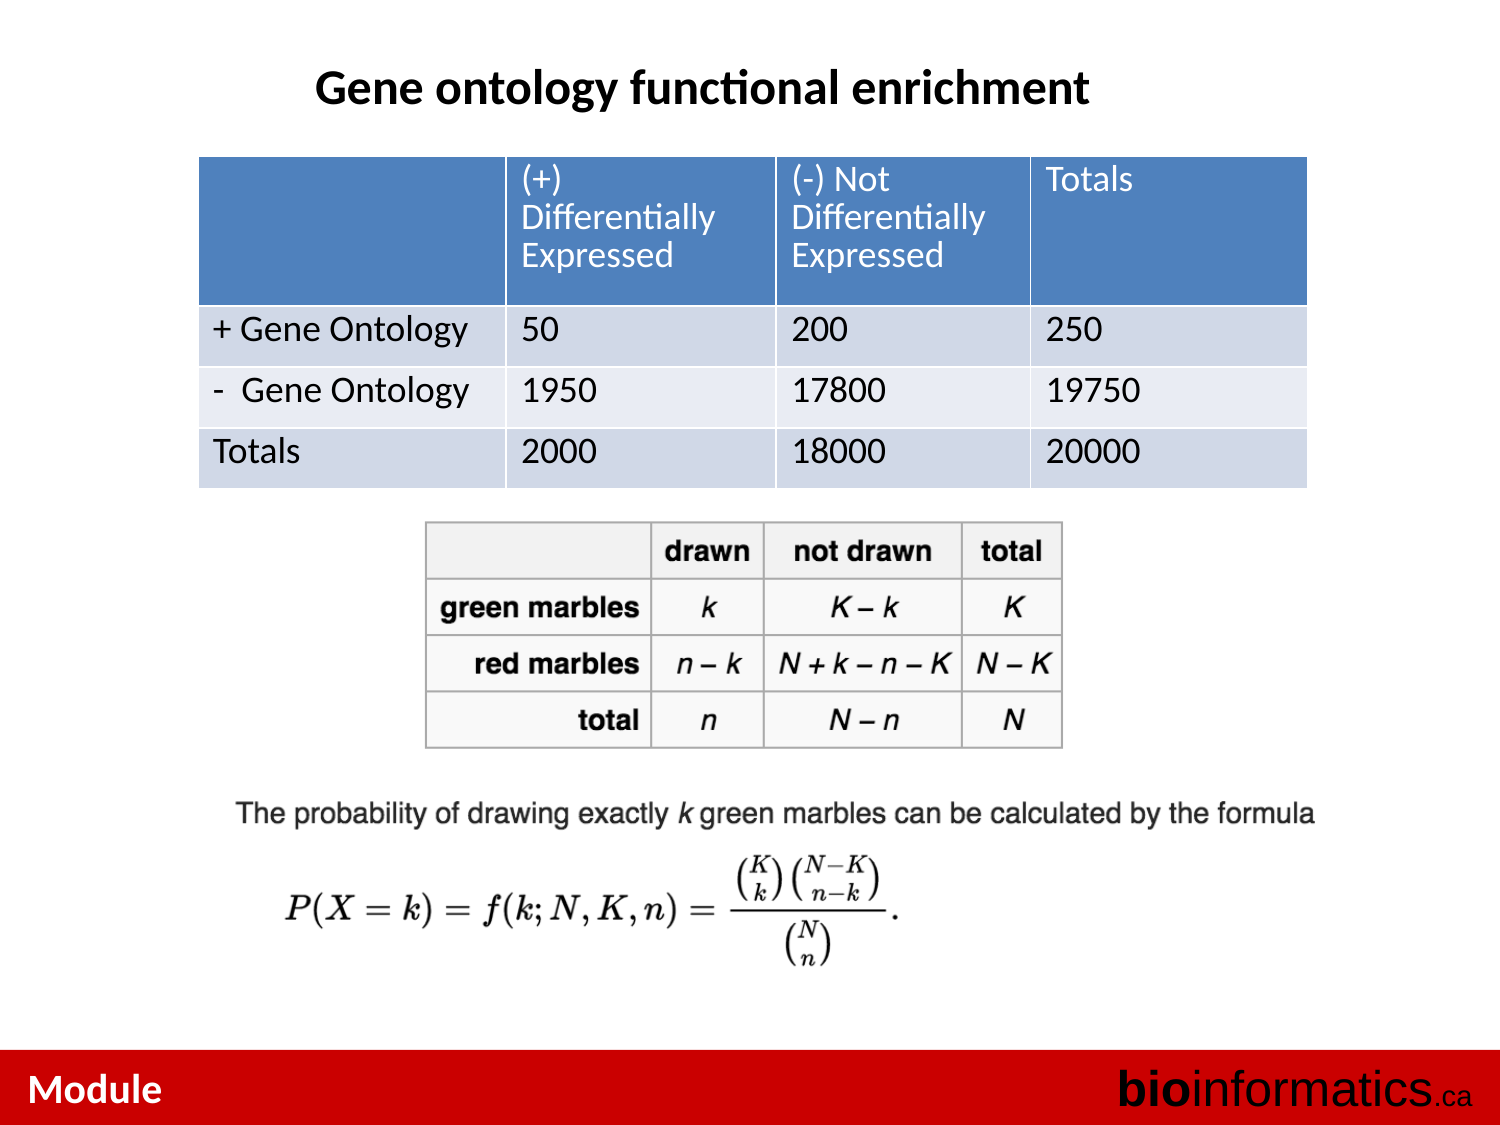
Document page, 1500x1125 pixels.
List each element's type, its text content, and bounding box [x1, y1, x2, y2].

table_cell 50 [507, 307, 775, 366]
text_box Gene ontology functional enrichment [300, 47, 1106, 122]
table_cell - Gene Ontology [199, 368, 505, 427]
table_cell 19750 [1031, 368, 1307, 427]
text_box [0, 1048, 1500, 1125]
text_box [223, 488, 1341, 983]
table_cell 1950 [507, 368, 775, 427]
table_cell 200 [777, 307, 1030, 366]
table_header [199, 157, 505, 305]
table_cell + Gene Ontology [199, 307, 505, 366]
table_cell Totals [199, 429, 505, 488]
table_header (+) Differentially Expressed [507, 157, 775, 305]
table_cell 2000 [507, 429, 775, 486]
table_header Totals [1031, 157, 1307, 305]
table_cell 20000 [1031, 429, 1307, 486]
table_cell 250 [1031, 307, 1307, 366]
table_cell 18000 [777, 429, 1030, 486]
table_cell 17800 [777, 368, 1030, 427]
table_header (-) Not Differentially Expressed [777, 157, 1030, 305]
